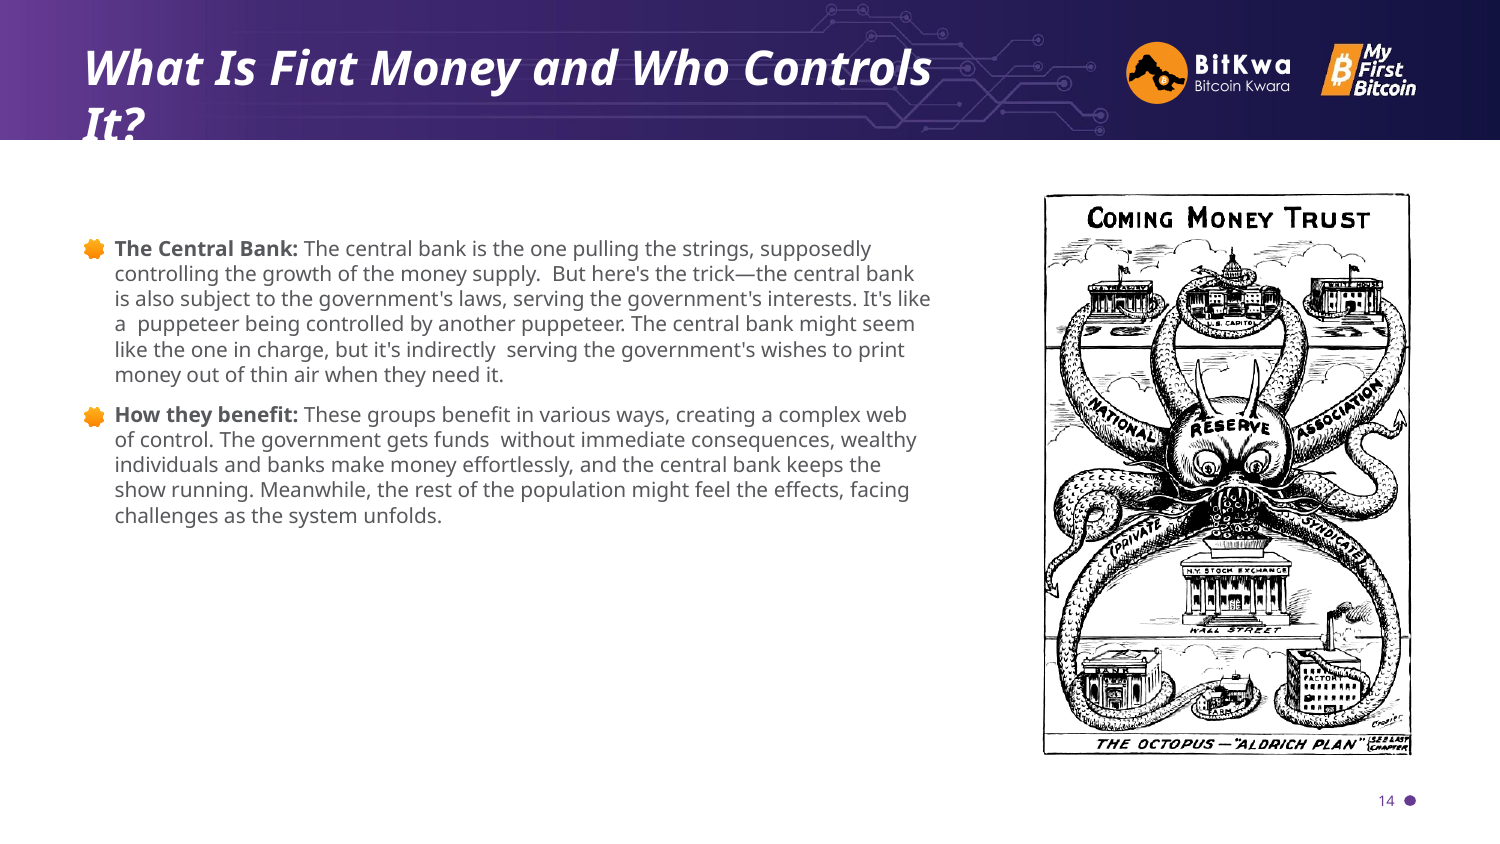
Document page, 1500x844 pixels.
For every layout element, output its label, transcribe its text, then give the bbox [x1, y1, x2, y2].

picture [84, 238, 105, 260]
text_box The Central Bank: The central bank is the one pulling the strings, supposedly controlling the growth of the money supply. But here's the trick—the central bank is also subject to the government's laws, serving the government's interests. It's like a puppeteer being controlled by another puppeteer. The central bank might seem like the one in charge, but it's indirectly serving the government's wishes to print money out of thin air when they need it. How they beneﬁt: These groups beneﬁt in various ways, creating a complex web of control. The government gets funds without immediate consequences, wealthy individuals and banks make money eﬀortlessly, and the central bank keeps the show running. Meanwhile, the rest of the population might feel the eﬀects, facing challenges as the system unfolds. [83, 192, 940, 528]
picture [1042, 192, 1414, 761]
title What Is Fiat Money and Who Controls It? [83, 36, 1006, 179]
picture [1404, 794, 1416, 806]
picture [84, 406, 105, 428]
picture [0, 0, 1500, 140]
slide_number 14 [1375, 790, 1398, 844]
